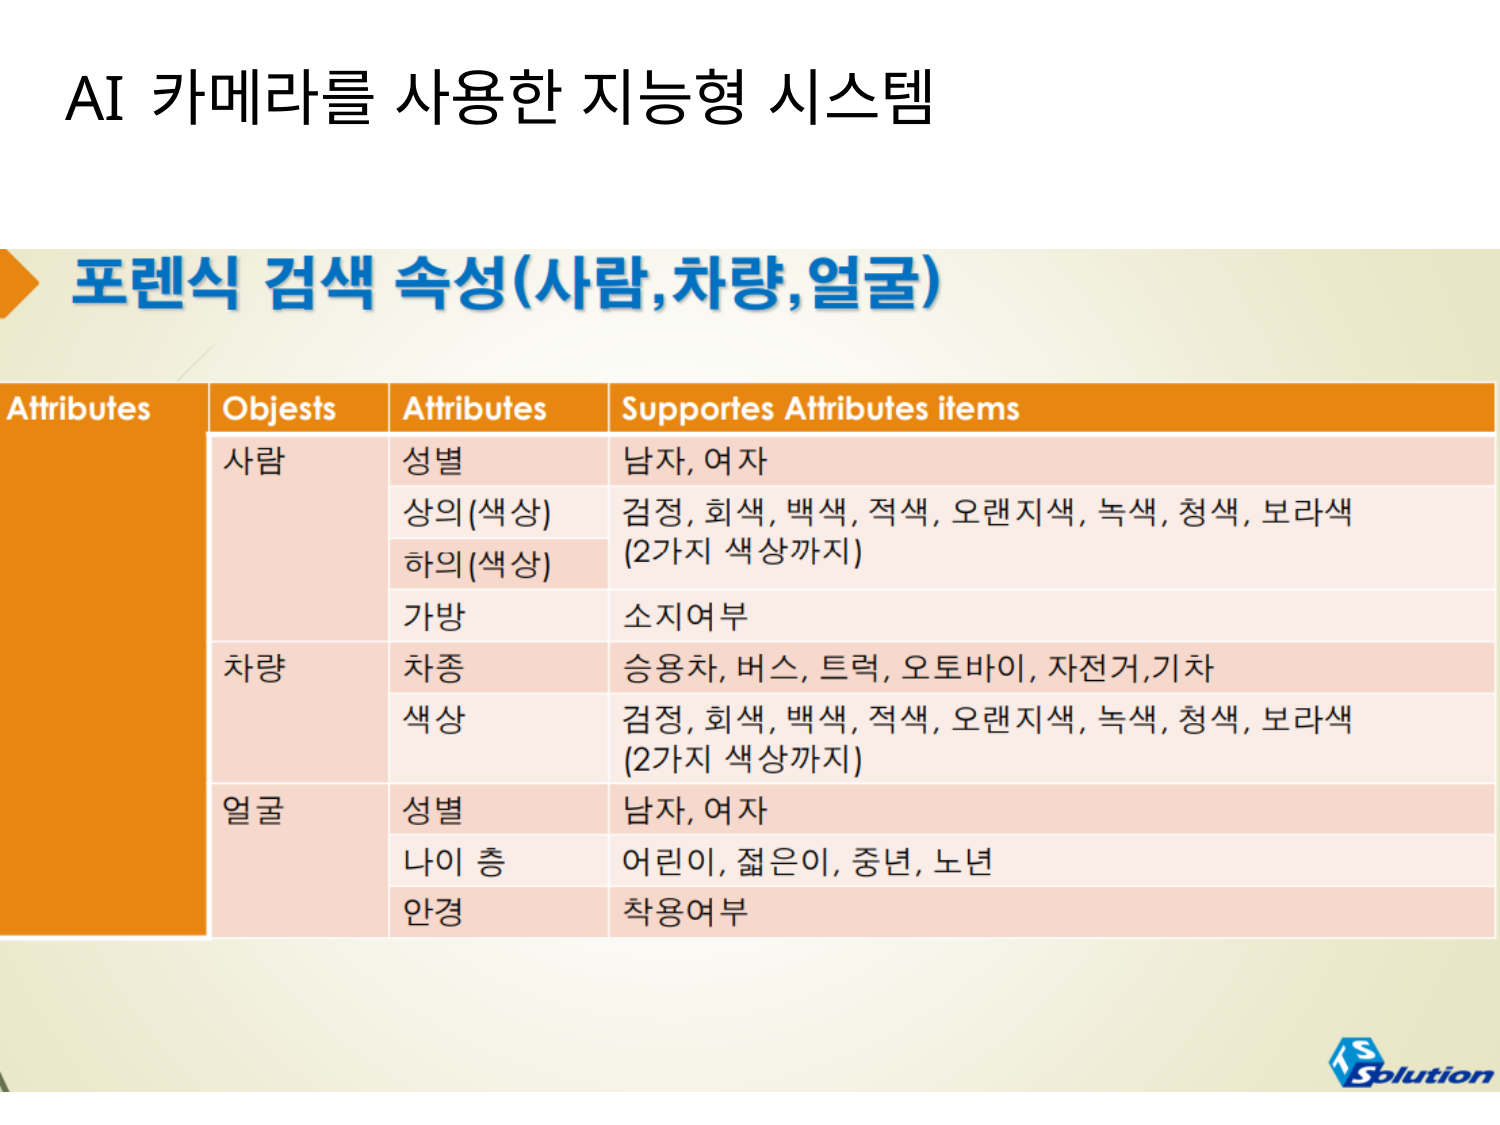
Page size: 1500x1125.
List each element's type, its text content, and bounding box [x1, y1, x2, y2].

title AI 카메라를 사용한 지능형 시스템 [50, 59, 1466, 143]
picture [0, 249, 1500, 1092]
